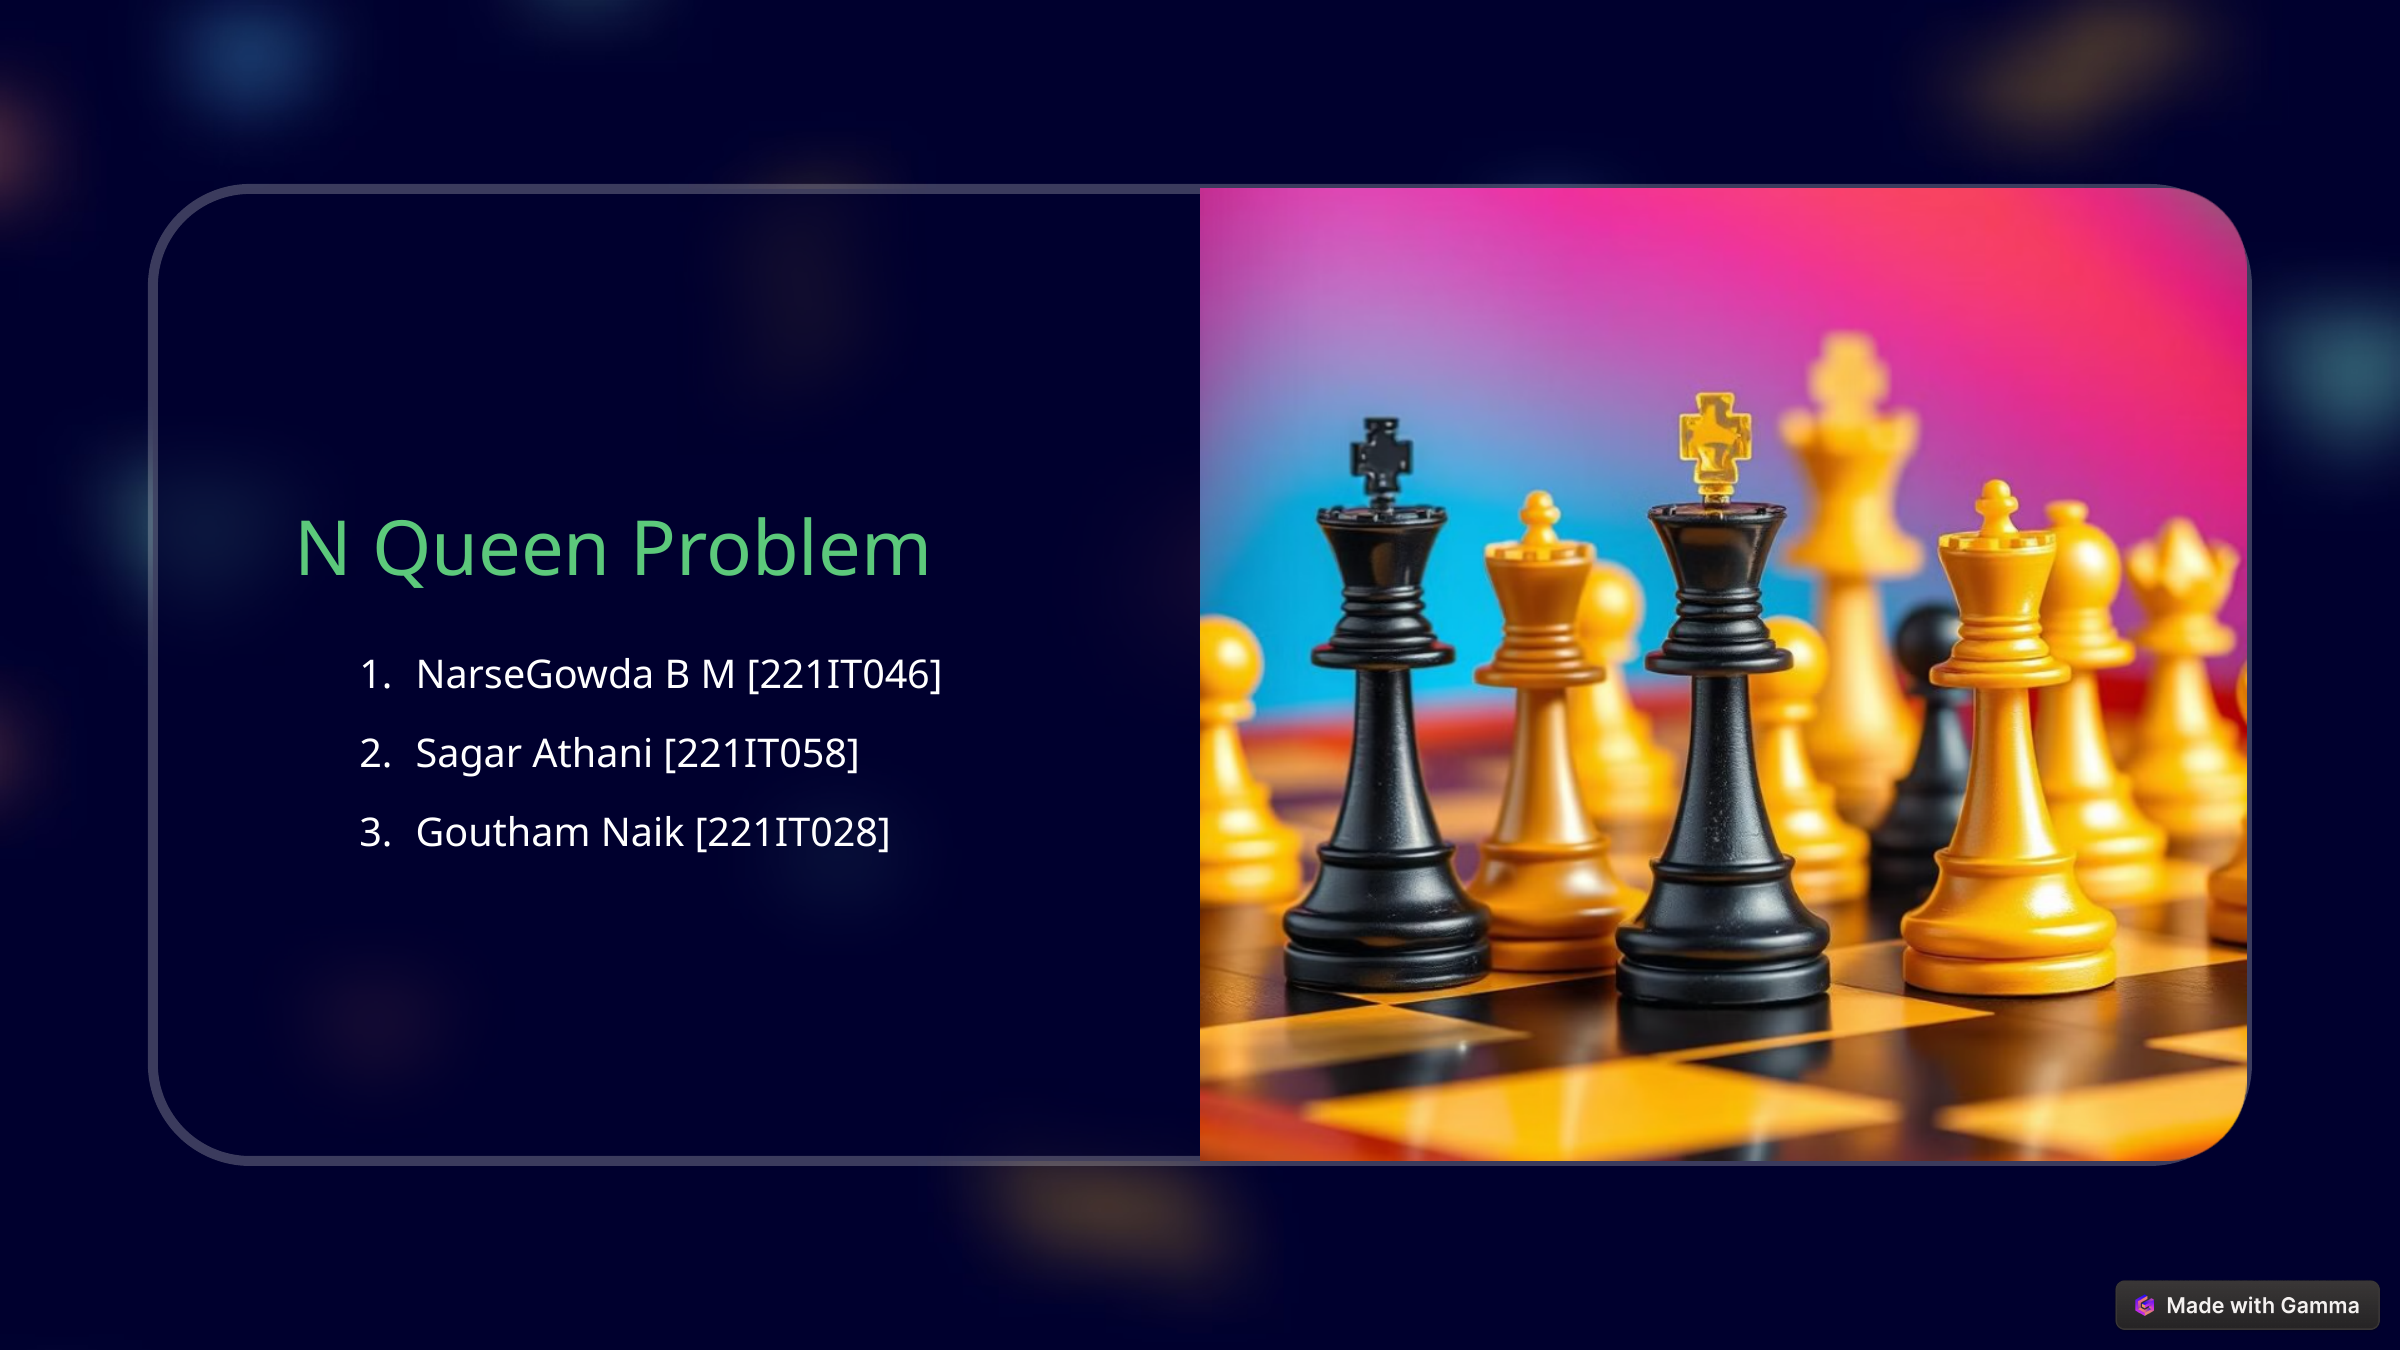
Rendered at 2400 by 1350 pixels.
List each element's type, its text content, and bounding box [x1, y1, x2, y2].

text_box [152, 188, 1199, 1161]
text_box Sagar Athani [221IT058] [359, 710, 1059, 776]
picture [0, 0, 2400, 1350]
text_box Goutham Naik [221IT028] [359, 789, 1059, 855]
text_box NarseGowda B M [221IT046] [359, 631, 1059, 697]
text_box N Queen Problem [294, 495, 1057, 591]
